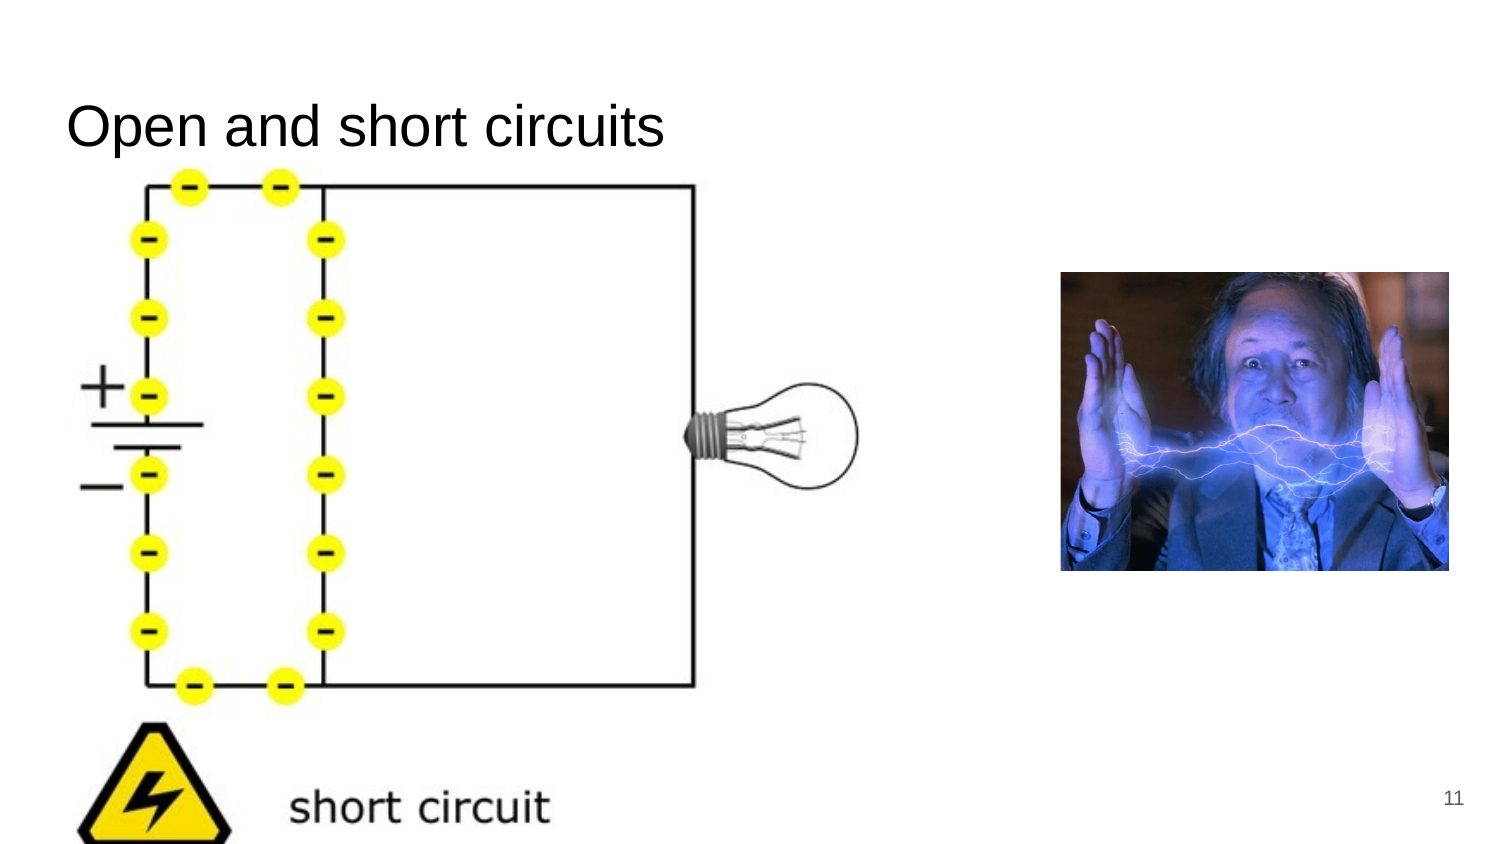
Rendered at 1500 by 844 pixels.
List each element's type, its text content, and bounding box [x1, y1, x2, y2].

picture [1060, 272, 1450, 571]
title Open and short circuits [51, 72, 1449, 167]
picture [50, 166, 897, 844]
slide_number ‹#› [1389, 764, 1480, 830]
